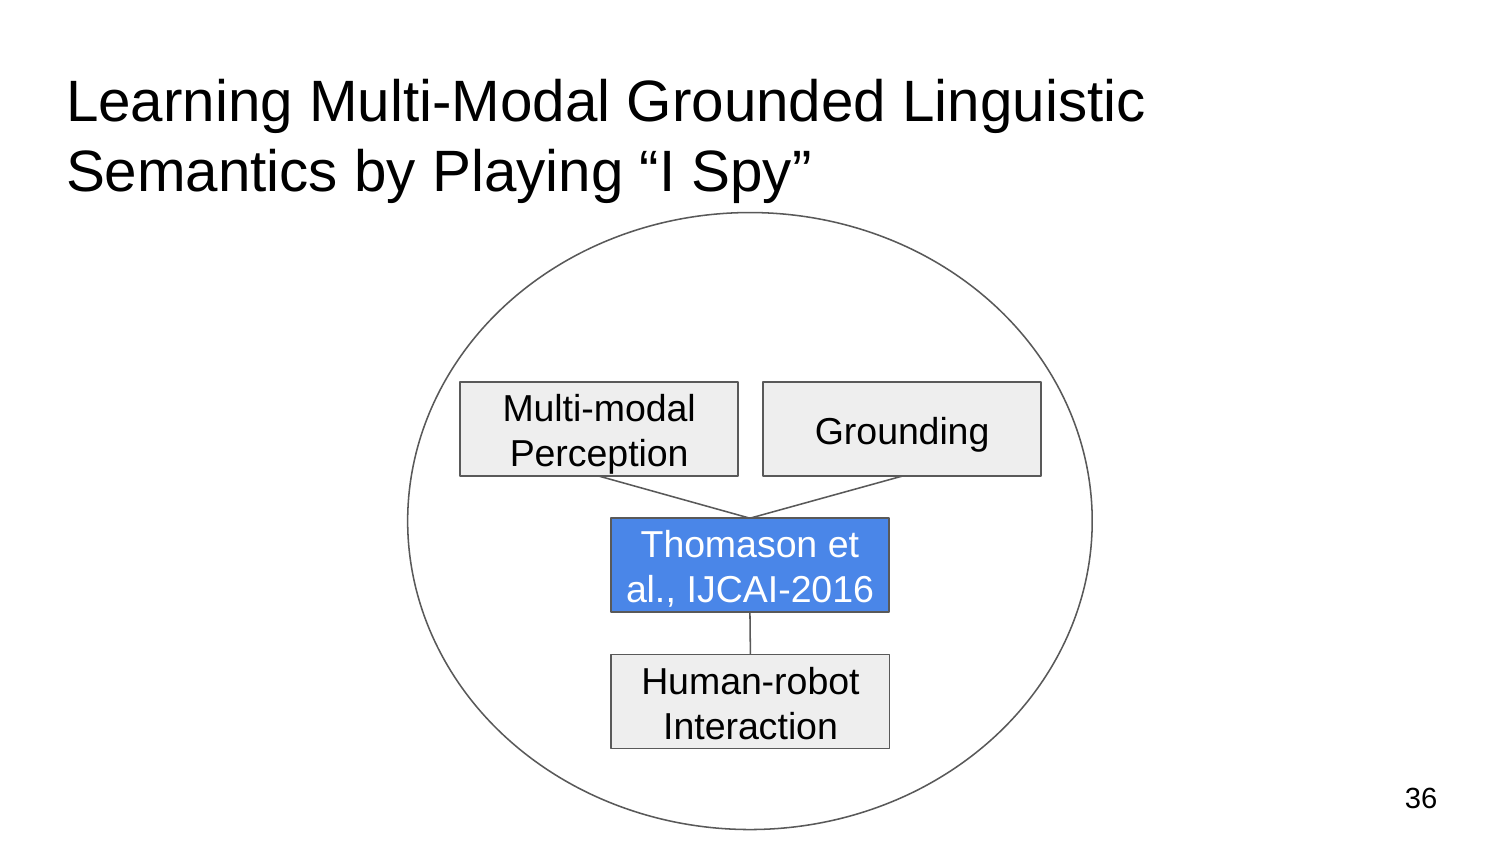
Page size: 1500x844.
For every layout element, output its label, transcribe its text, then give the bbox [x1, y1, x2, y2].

slide_number 36 [1389, 764, 1480, 830]
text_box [407, 212, 1093, 830]
title Learning Multi-Modal Grounded Linguistic Semantics by Playing “I Spy” [51, 48, 1449, 142]
